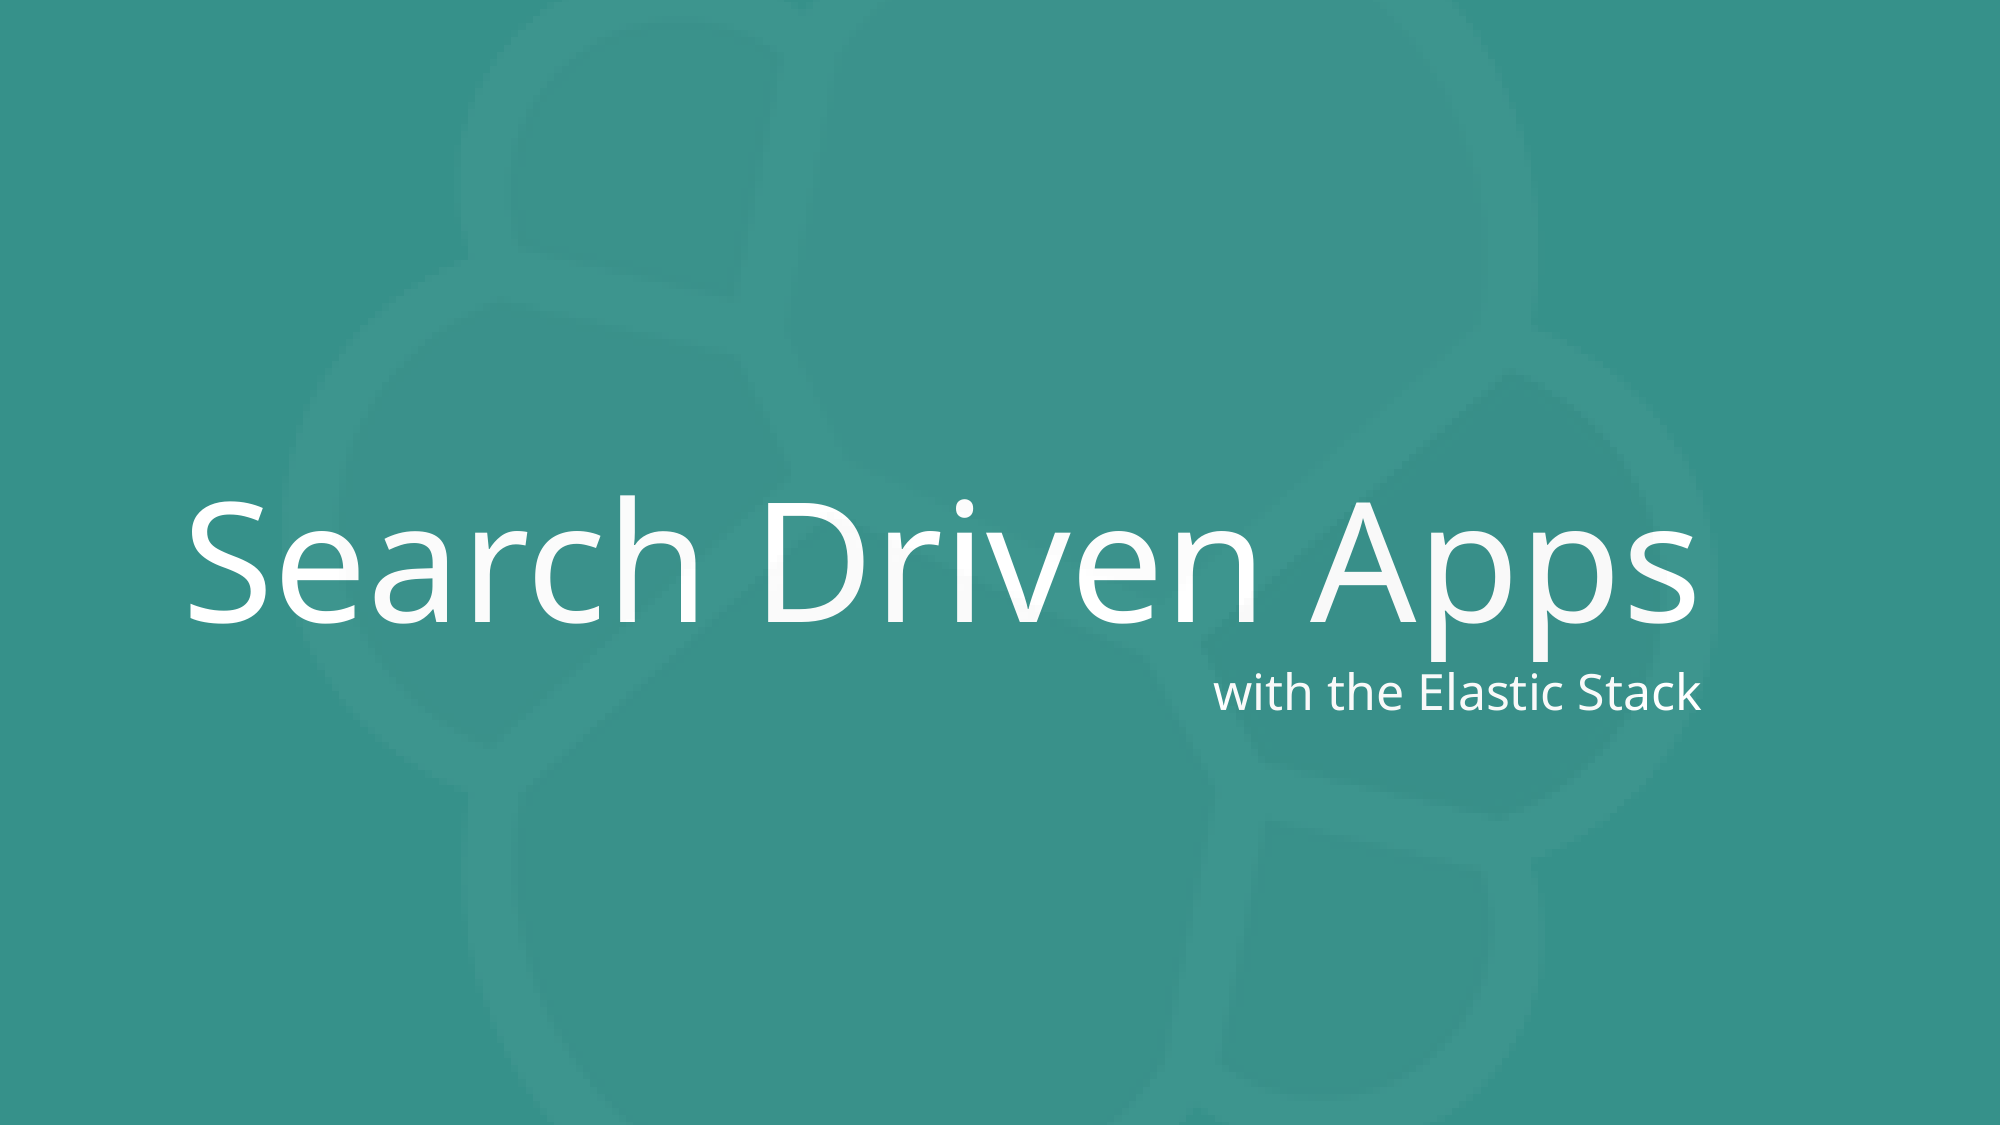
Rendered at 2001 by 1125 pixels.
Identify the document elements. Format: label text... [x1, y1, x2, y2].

title Search Driven Apps [0, 458, 282, 667]
picture [282, 0, 1718, 1125]
